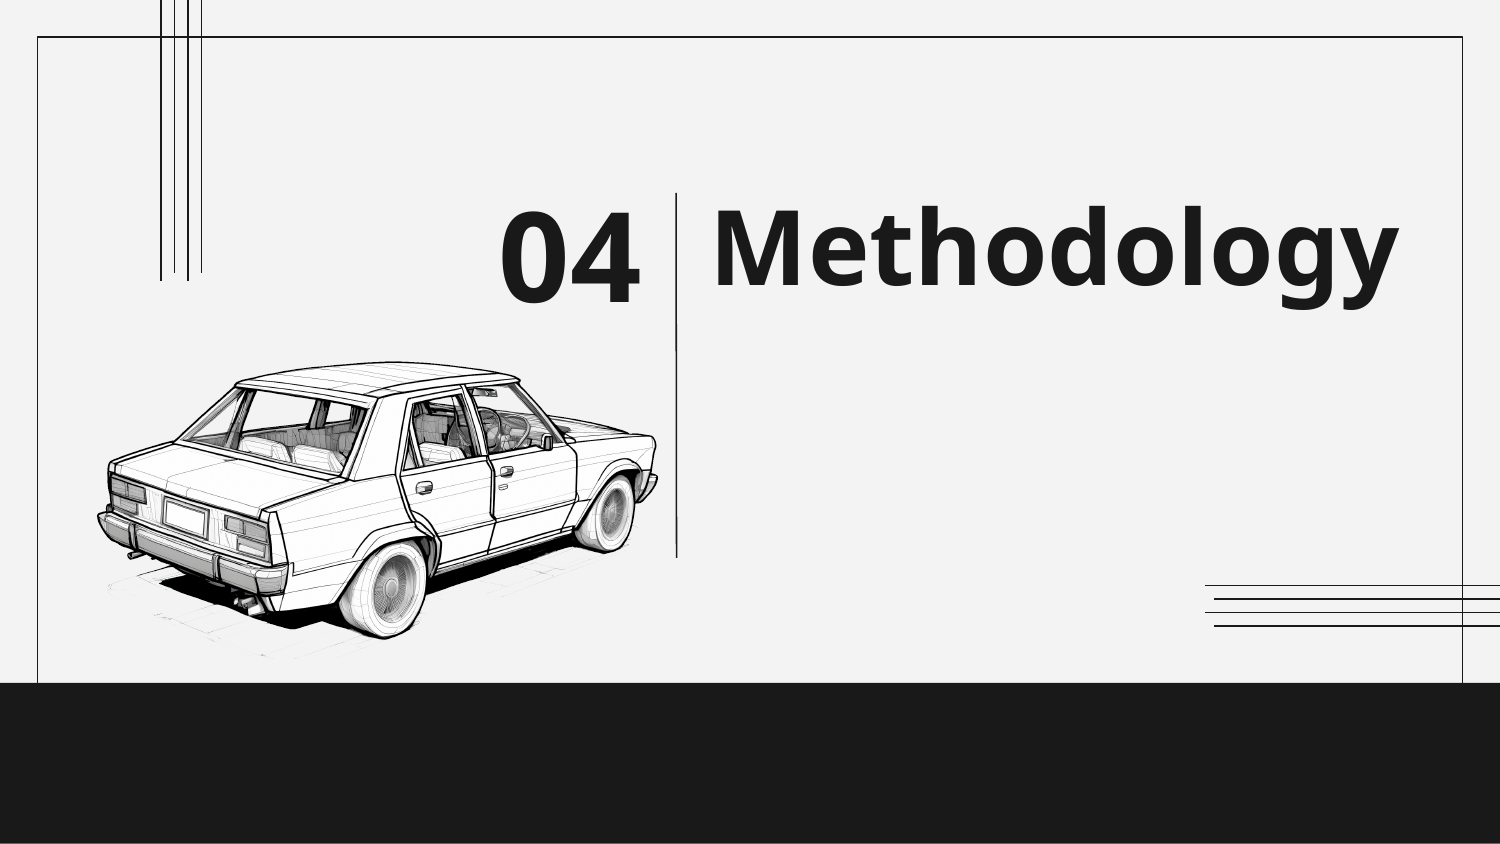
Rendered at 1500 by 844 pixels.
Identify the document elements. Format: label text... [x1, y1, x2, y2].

picture [81, 348, 677, 659]
title 04 [399, 183, 657, 322]
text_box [1204, 585, 1500, 627]
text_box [33, 112, 330, 154]
title Methodology [694, 183, 1464, 322]
